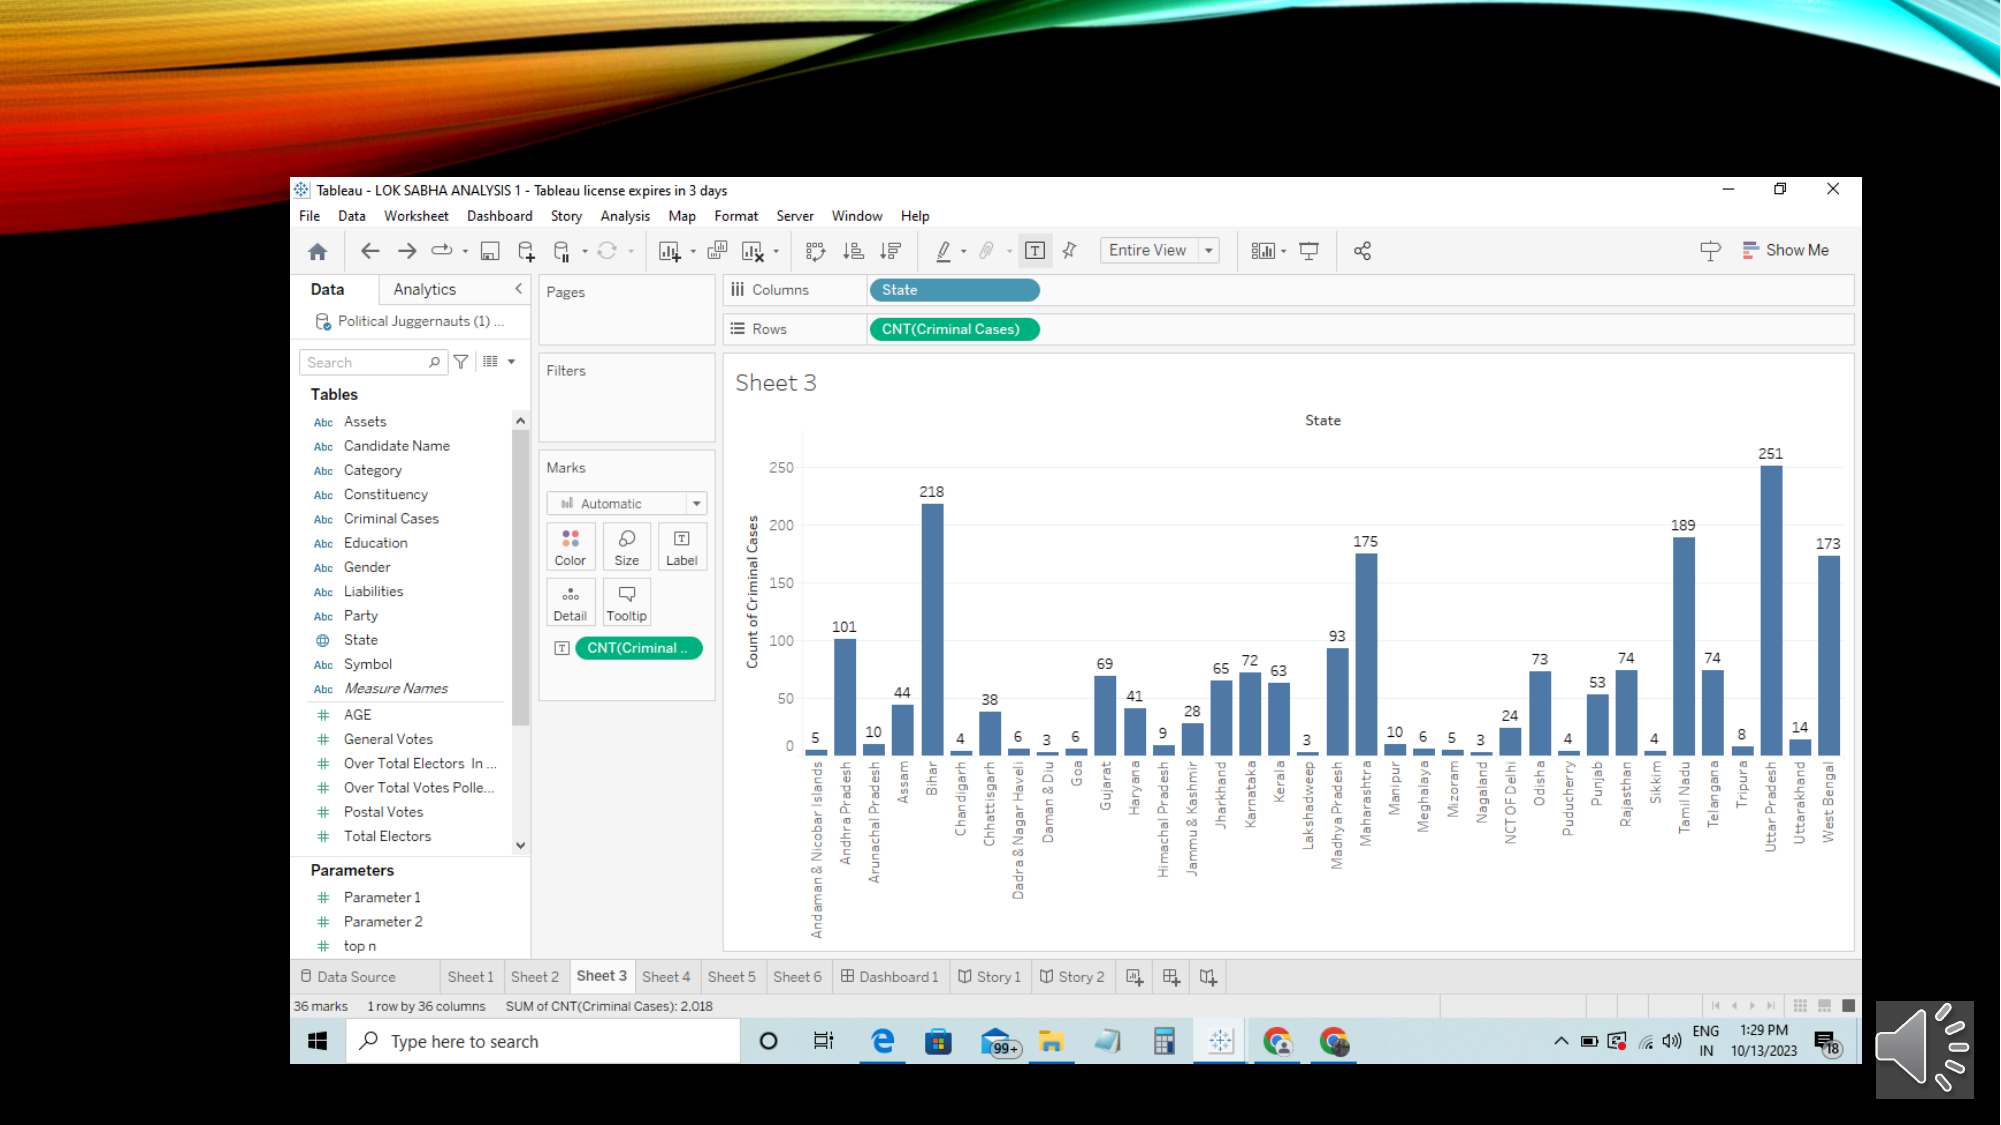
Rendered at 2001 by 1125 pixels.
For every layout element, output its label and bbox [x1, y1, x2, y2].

picture [0, 0, 2000, 237]
list [290, 177, 1862, 1064]
picture [1874, 999, 1976, 1101]
